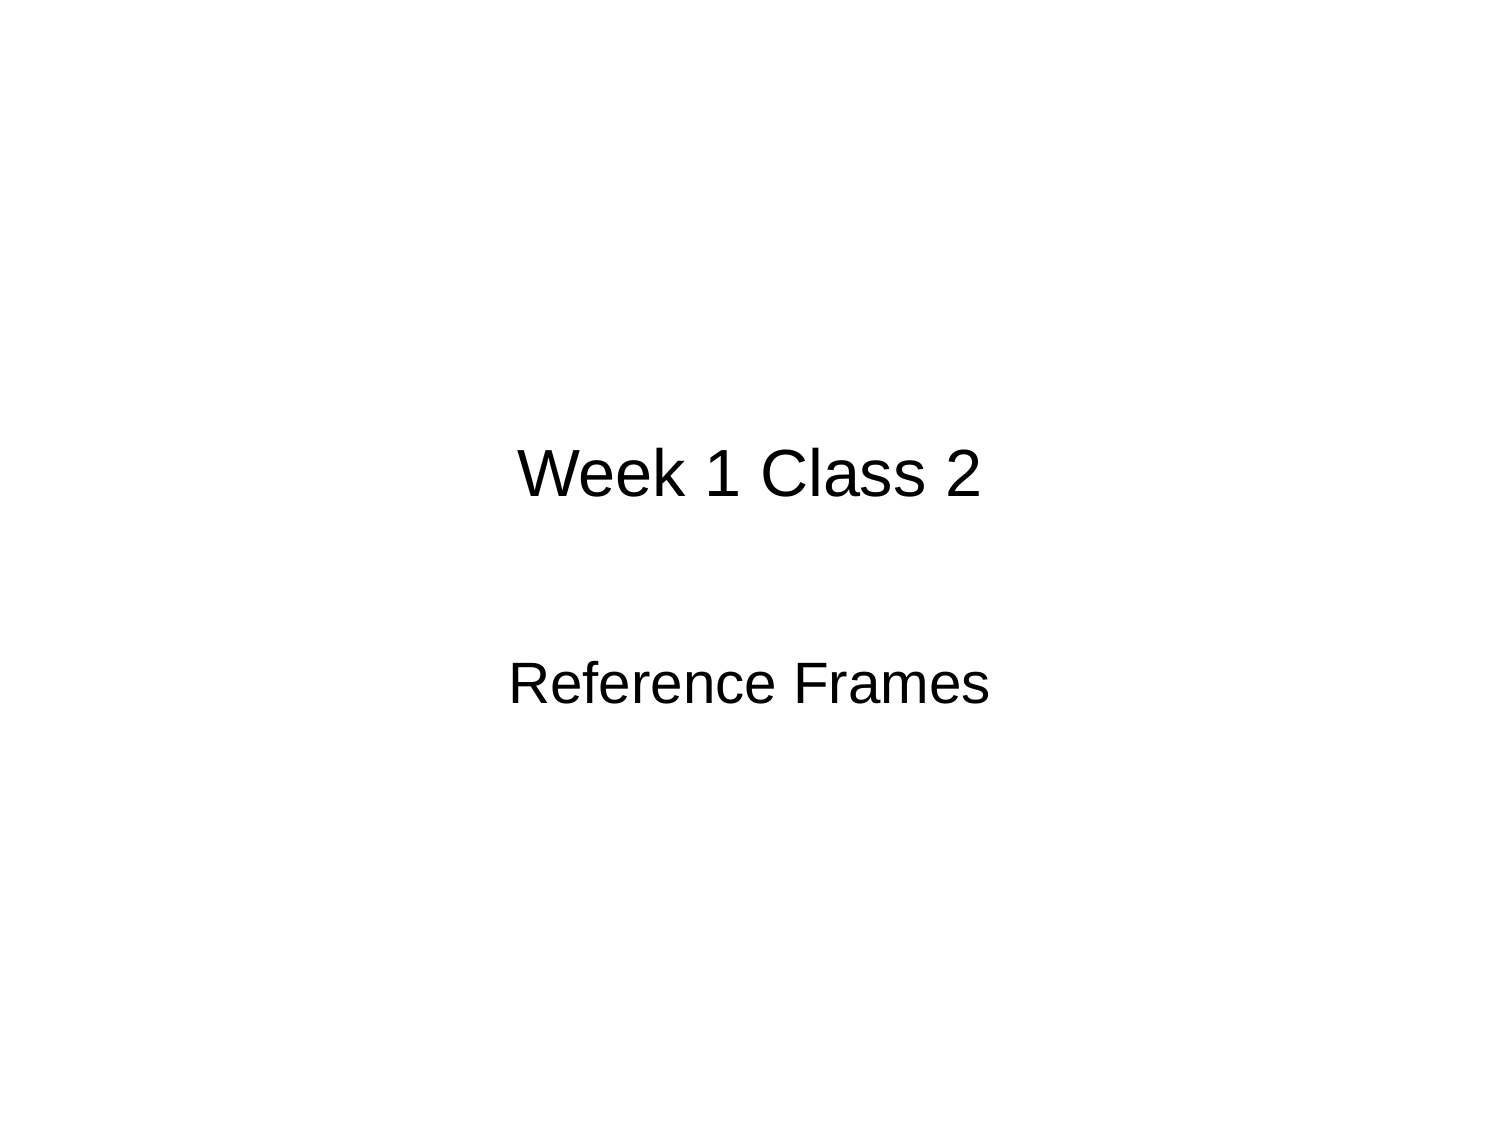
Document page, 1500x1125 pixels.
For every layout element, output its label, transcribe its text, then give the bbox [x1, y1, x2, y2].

subtitle Reference Frames [224, 637, 1276, 926]
title Week 1 Class 2 [112, 349, 1388, 591]
